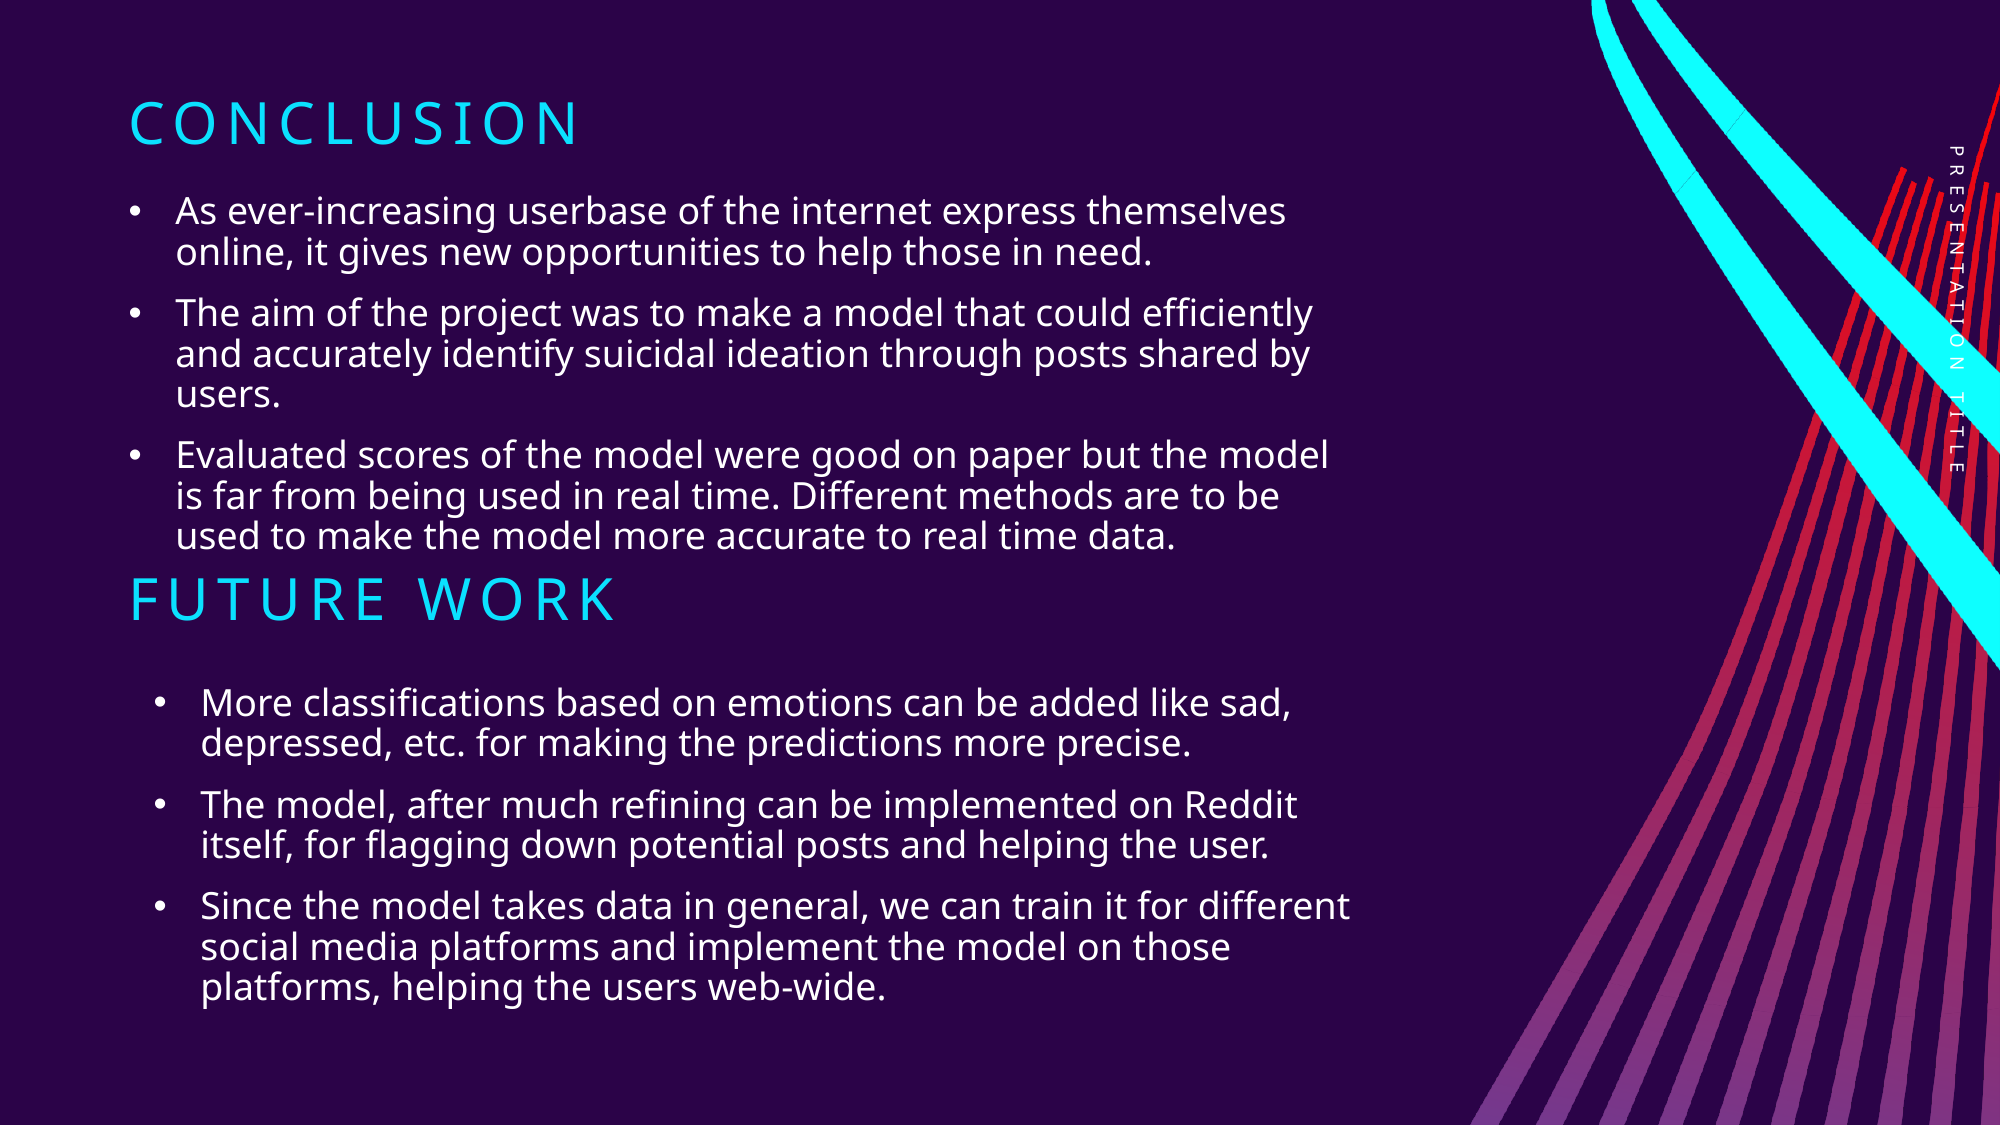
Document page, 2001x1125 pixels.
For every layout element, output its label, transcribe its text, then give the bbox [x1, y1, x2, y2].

title Conclusion [113, 86, 1250, 168]
list As ever-increasing userbase of the internet express themselves online, it gives new opportunities to help those in need. The aim of the project was to make a model that could efficiently and accurately identify suicidal ideation through posts shared by users. Evaluated scores of the model were good on paper but the model is far from being used in real time. Different methods are to be used to make the model more accurate to real time data. [113, 185, 1370, 530]
text_box More classifications based on emotions can be added like sad, depressed, etc. for making the predictions more precise. The model, after much refining can be implemented on Reddit itself, for flagging down potential posts and helping the user. Since the model takes data in general, we can train it for different social media platforms and implement the model on those platforms, helping the users web-wide. [138, 676, 1395, 1021]
text_box future work [113, 562, 955, 644]
footer PRESENTATION TITLE [1926, 33, 1987, 489]
picture [0, 0, 2000, 1125]
